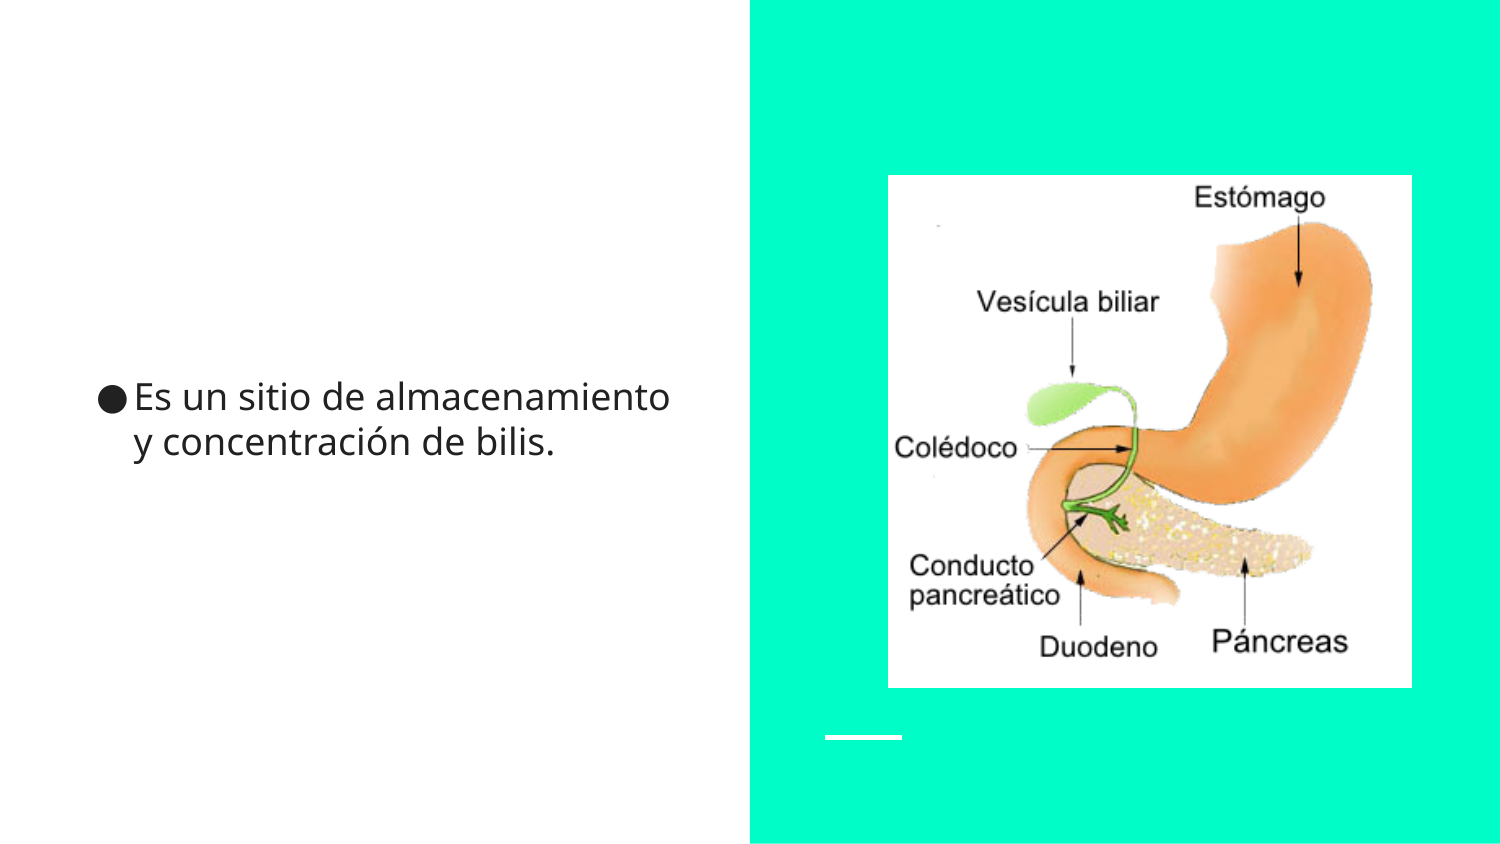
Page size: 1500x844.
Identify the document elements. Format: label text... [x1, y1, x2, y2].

subtitle Es un sitio de almacenamiento y concentración de bilis. [43, 357, 708, 688]
picture [887, 175, 1412, 688]
